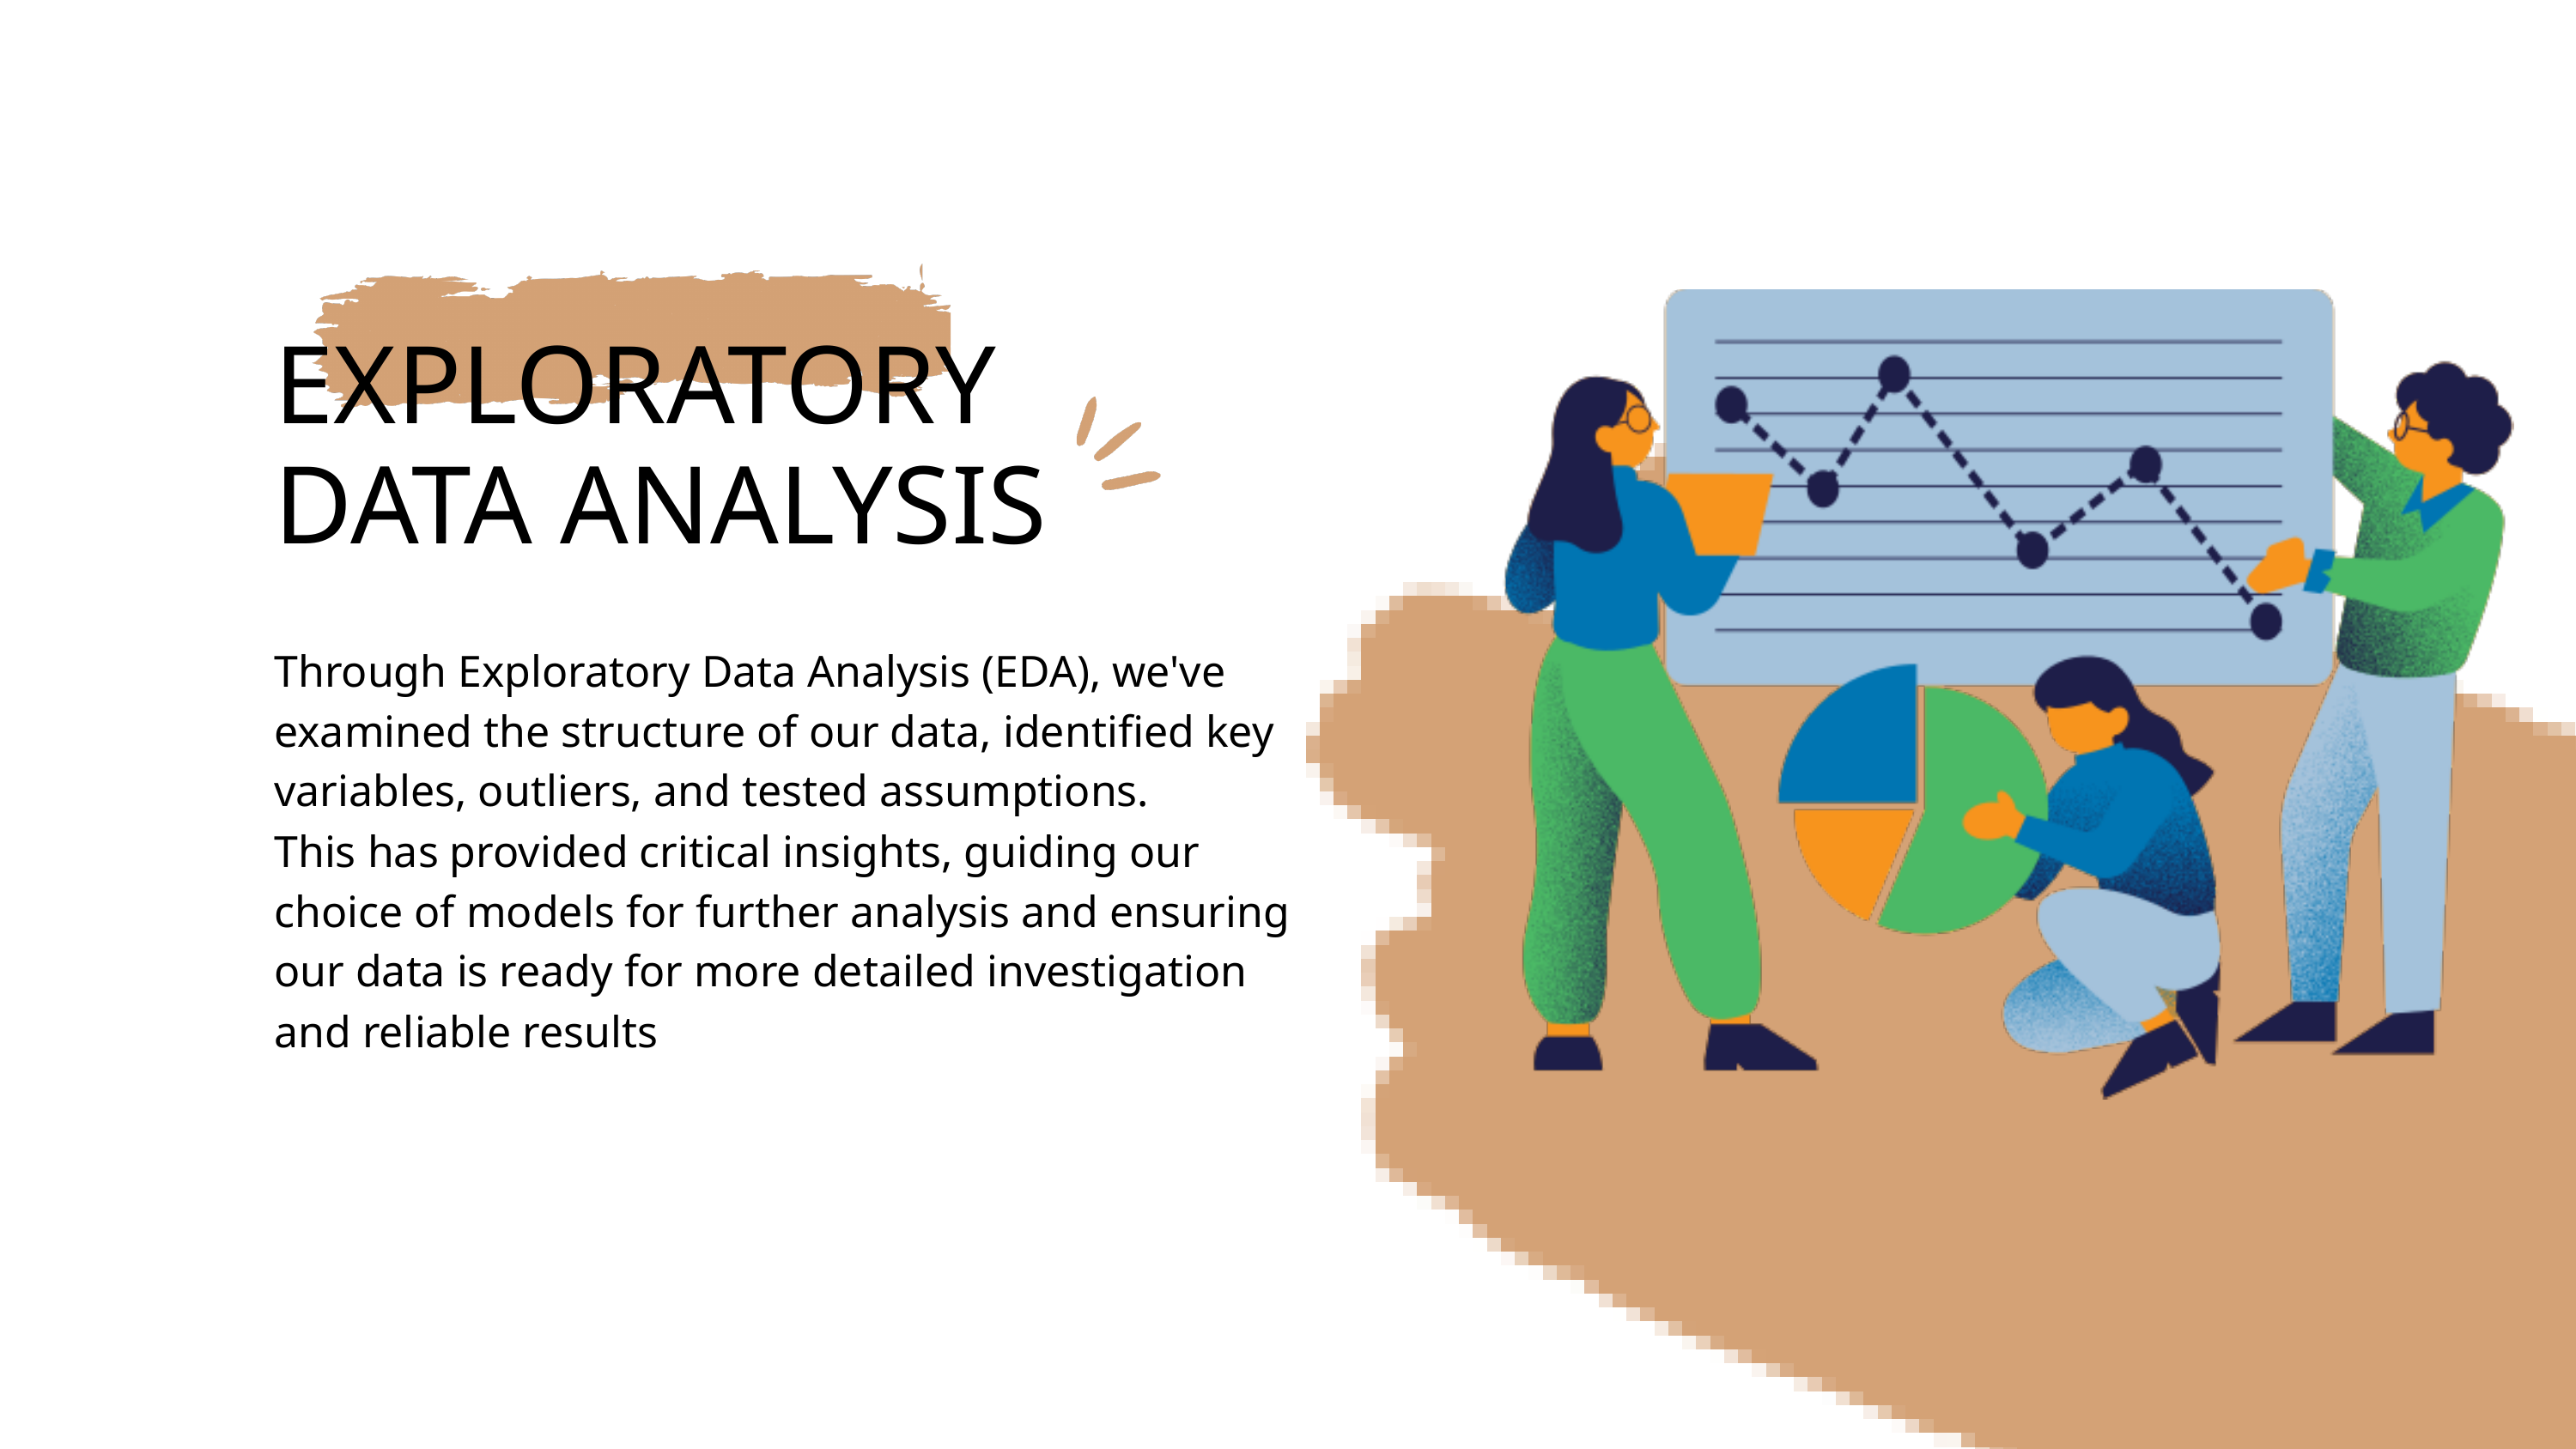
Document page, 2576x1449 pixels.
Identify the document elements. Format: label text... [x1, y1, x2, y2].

text_box Through Exploratory Data Analysis (EDA), we've examined the structure of our data, identified key variables, outliers, and tested assumptions. This has provided critical insights, guiding our choice of models for further analysis and ensuring our data is ready for more detailed investigation and reliable results [274, 635, 1307, 1056]
text_box [312, 264, 951, 324]
text_box [1076, 397, 1161, 491]
text_box [1306, 443, 2576, 1449]
text_box [1495, 289, 2514, 1100]
text_box EXPLORATORY DATA ANALYSIS [274, 324, 1198, 566]
